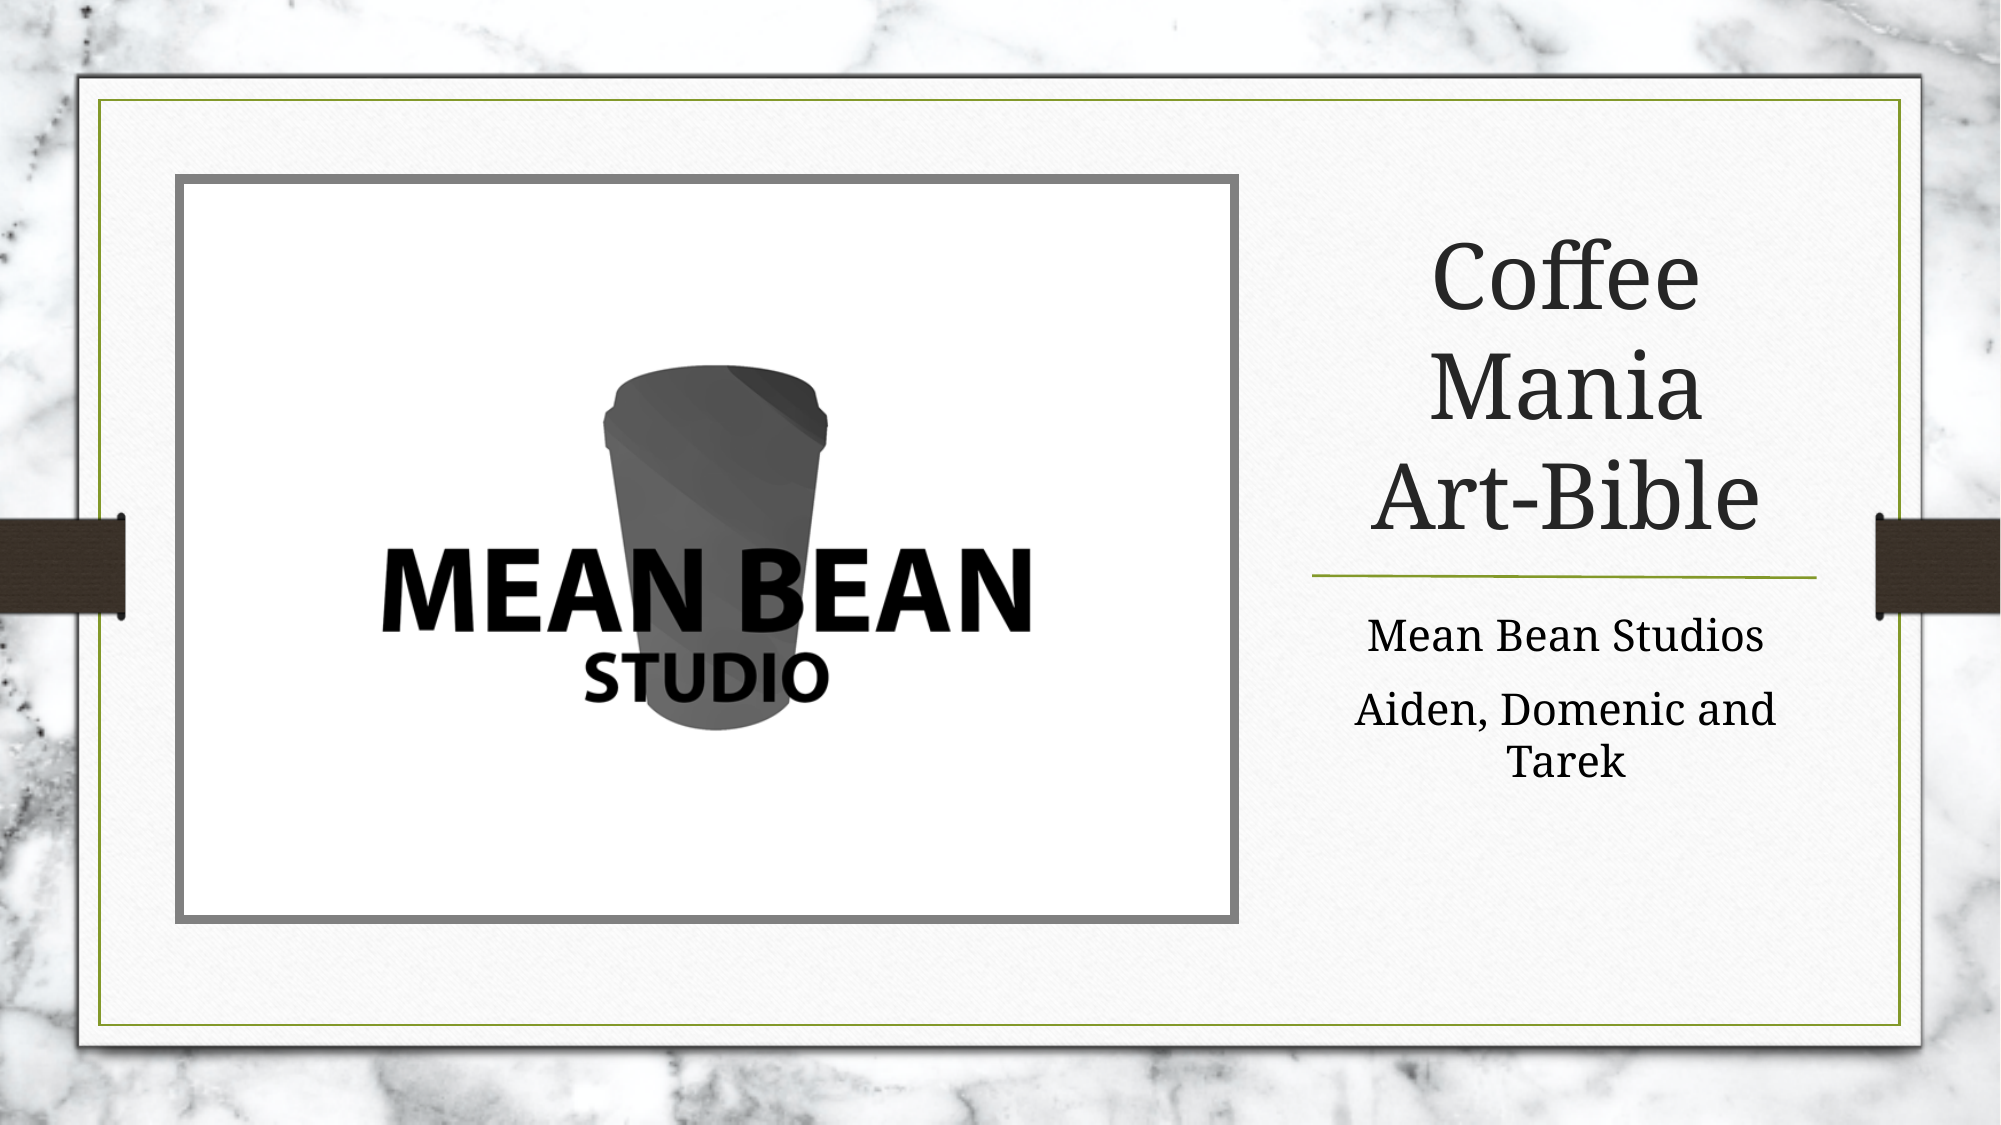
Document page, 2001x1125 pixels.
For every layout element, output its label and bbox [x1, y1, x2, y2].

picture [264, 231, 1148, 865]
text_box [0, 0, 2000, 1125]
